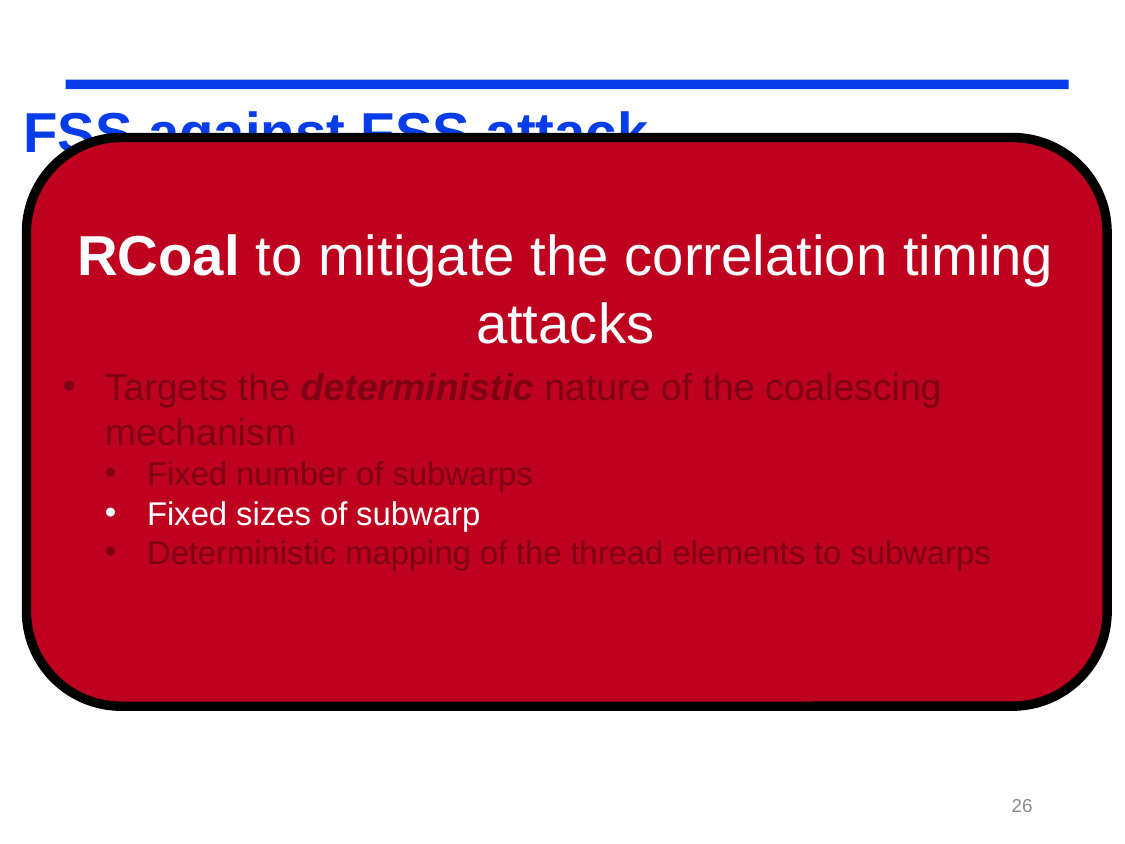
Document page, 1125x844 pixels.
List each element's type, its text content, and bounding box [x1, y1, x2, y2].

title FSS against FSS attack [12, 101, 1113, 208]
text_box RCoal to mitigate the correlation timing attacks [26, 212, 1105, 396]
text_box Targets the deterministic nature of the coalescing mechanism Fixed number of subwarps Fixed sizes of subwarp Deterministic mapping of the thread elements to subwarps [24, 135, 1110, 709]
slide_number 26 [794, 782, 1048, 827]
